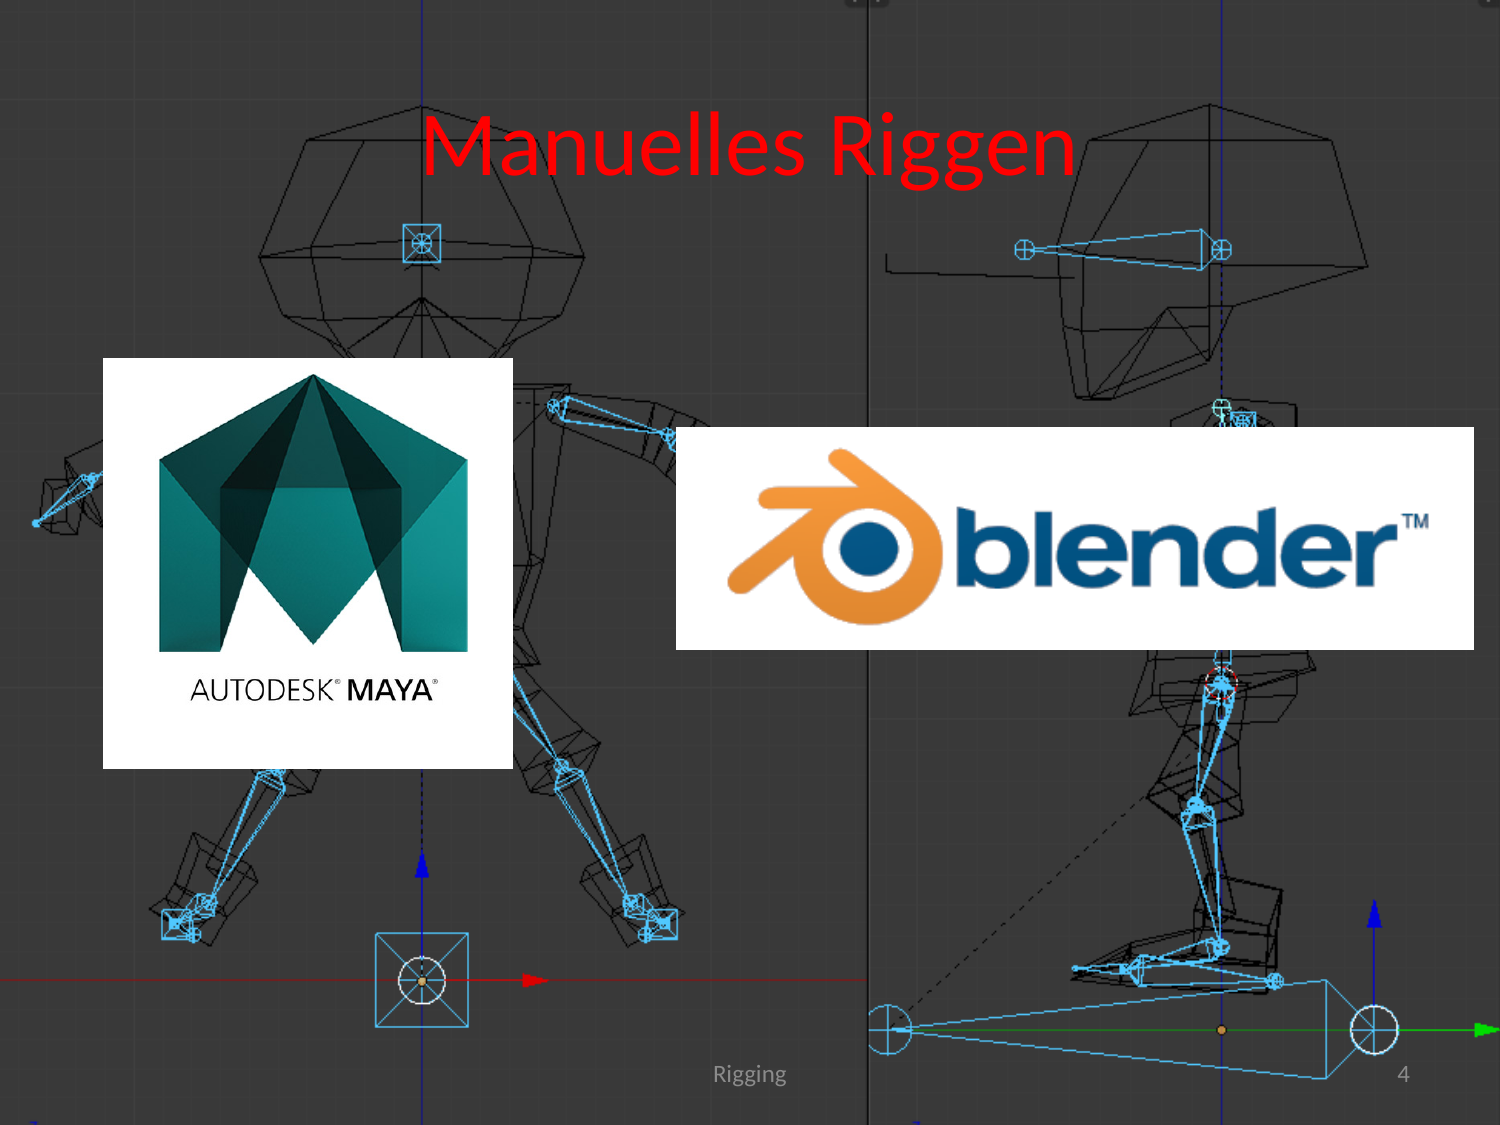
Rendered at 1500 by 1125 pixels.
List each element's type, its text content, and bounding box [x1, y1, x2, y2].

slide_number 4 [1074, 1042, 1425, 1103]
picture [0, 0, 1500, 1125]
title Manuelles Riggen [75, 45, 1425, 233]
footer Rigging [512, 1042, 988, 1103]
